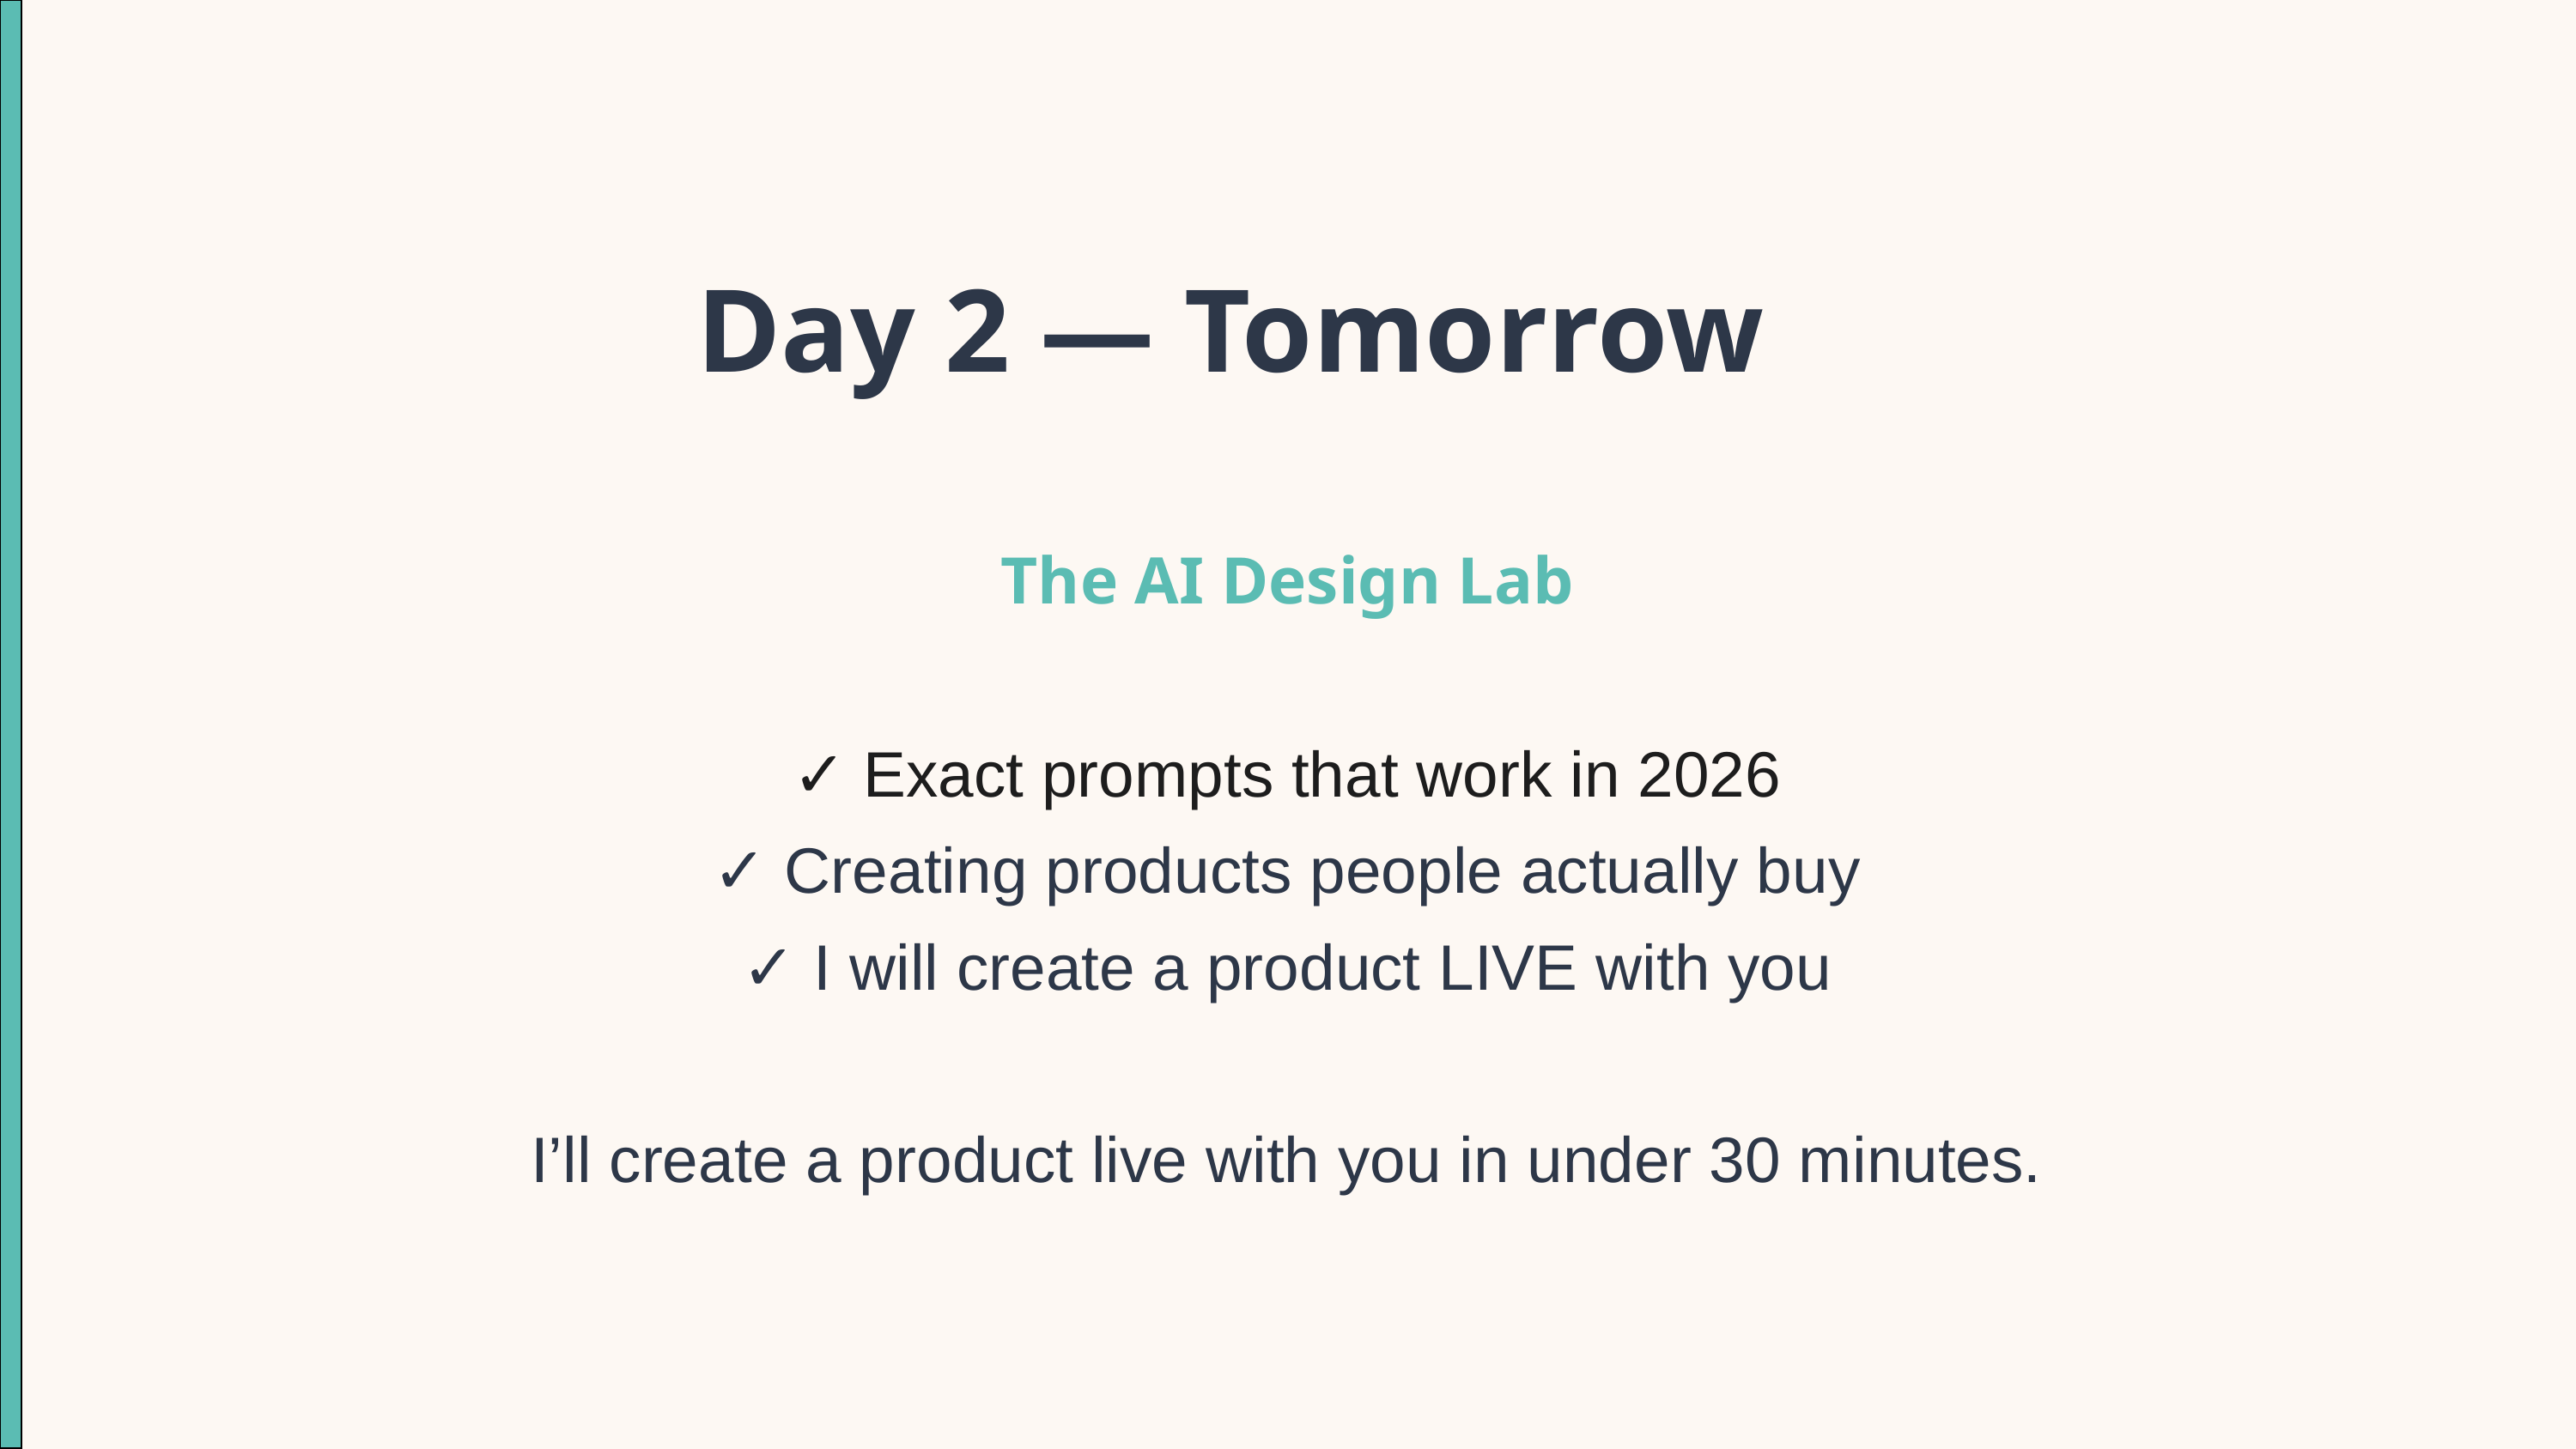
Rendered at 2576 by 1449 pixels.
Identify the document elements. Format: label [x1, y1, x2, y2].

text_box [0, 0, 22, 1449]
text_box [502, 267, 2074, 1181]
